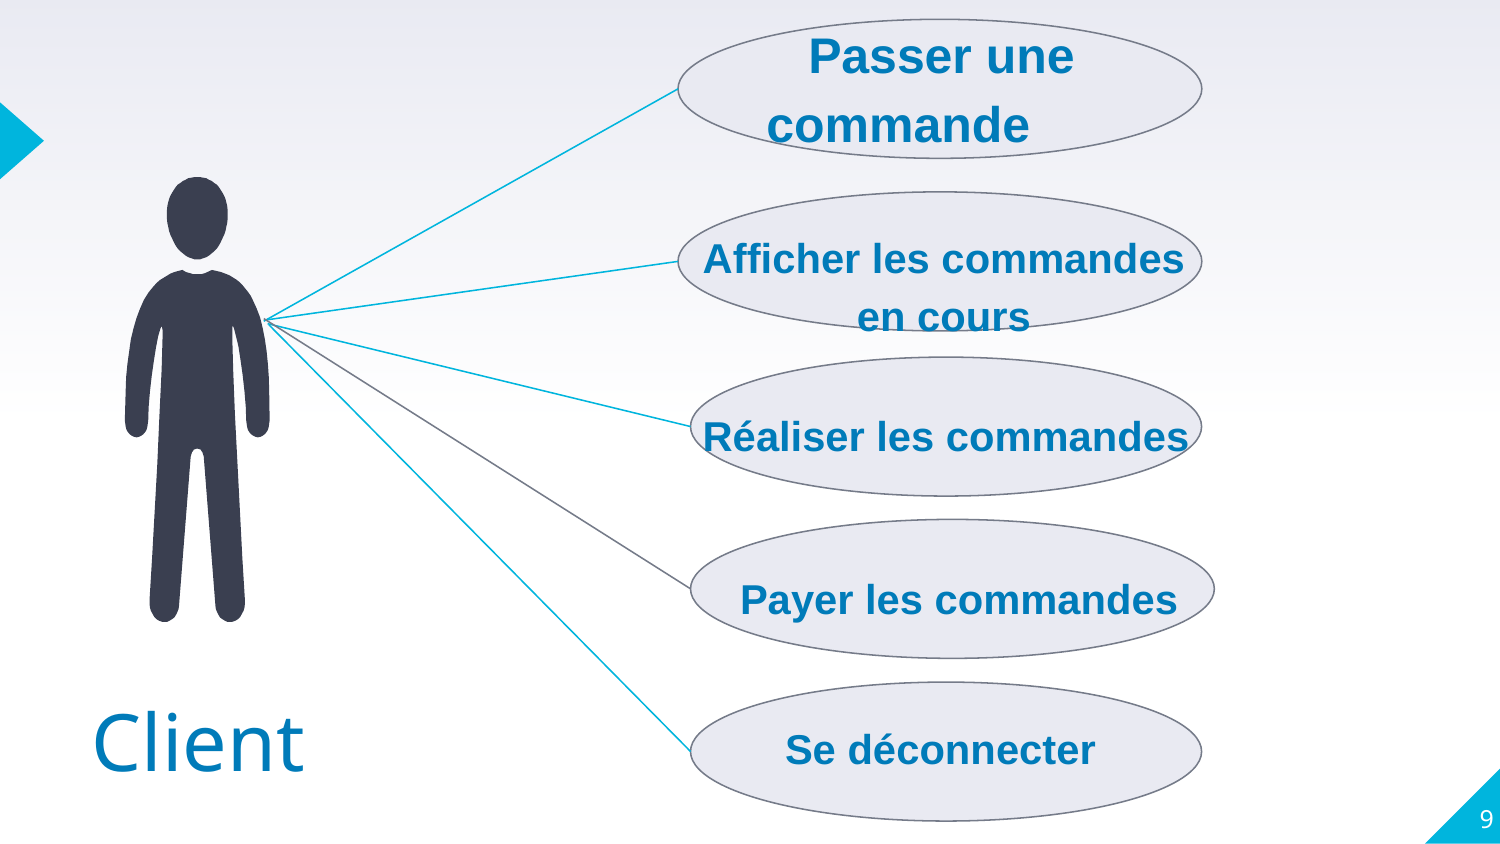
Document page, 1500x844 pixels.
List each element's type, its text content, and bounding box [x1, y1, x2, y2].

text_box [263, 88, 679, 261]
text_box Afficher les commandes en cours [682, 209, 1213, 349]
text_box [767, 191, 1113, 209]
text_box Se déconnecter [712, 699, 1205, 844]
title Client [91, 710, 712, 844]
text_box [124, 176, 263, 622]
text_box [694, 554, 725, 624]
text_box Payer les commandes [725, 549, 1218, 638]
text_box [678, 44, 737, 133]
slide_number 9 [1418, 760, 1494, 838]
text_box Passer une commande [737, 0, 1385, 168]
text_box [737, 519, 1167, 549]
text_box Réaliser les commandes [695, 387, 1226, 533]
text_box [691, 723, 712, 780]
text_box [778, 682, 1114, 699]
text_box [767, 638, 1138, 659]
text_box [263, 318, 691, 590]
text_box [266, 261, 679, 317]
text_box [736, 357, 1157, 387]
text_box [268, 595, 691, 752]
